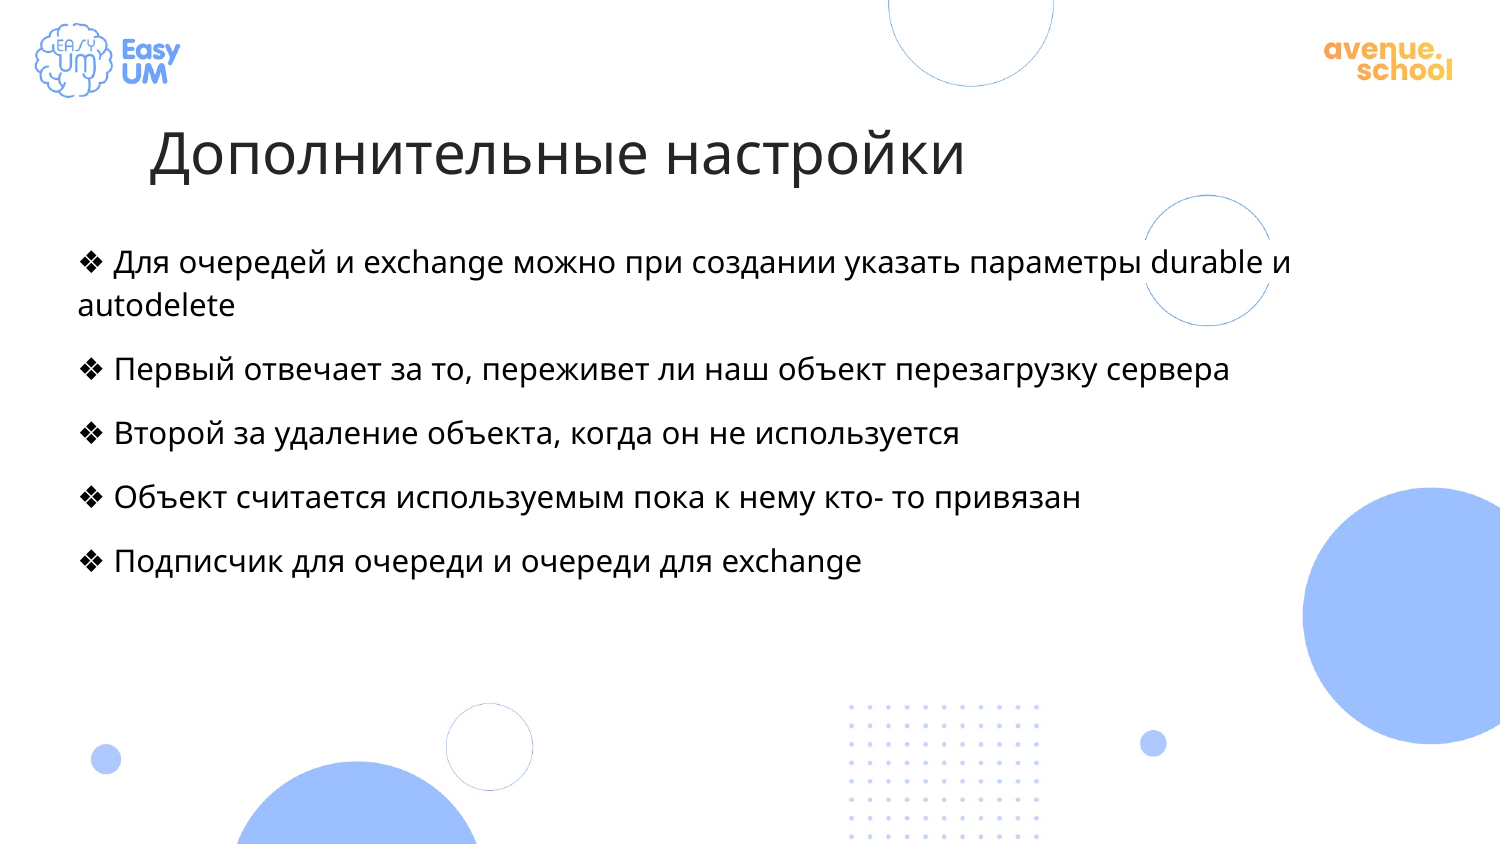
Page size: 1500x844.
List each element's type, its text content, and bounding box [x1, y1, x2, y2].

picture [0, 0, 1500, 844]
text_box ❖ Для очередей и exchange можно при создании указать параметры durable и autodelete ❖ Первый отвечает за то, переживет ли наш объект перезагрузку сервера ❖ Второй за удаление объекта, когда он не используется ❖ Объект считается используемым пока к нему кто- то привязан ❖ Подписчик для очереди и очереди для exchange [62, 221, 1431, 594]
list Дополнительные настройки [135, 101, 1307, 210]
